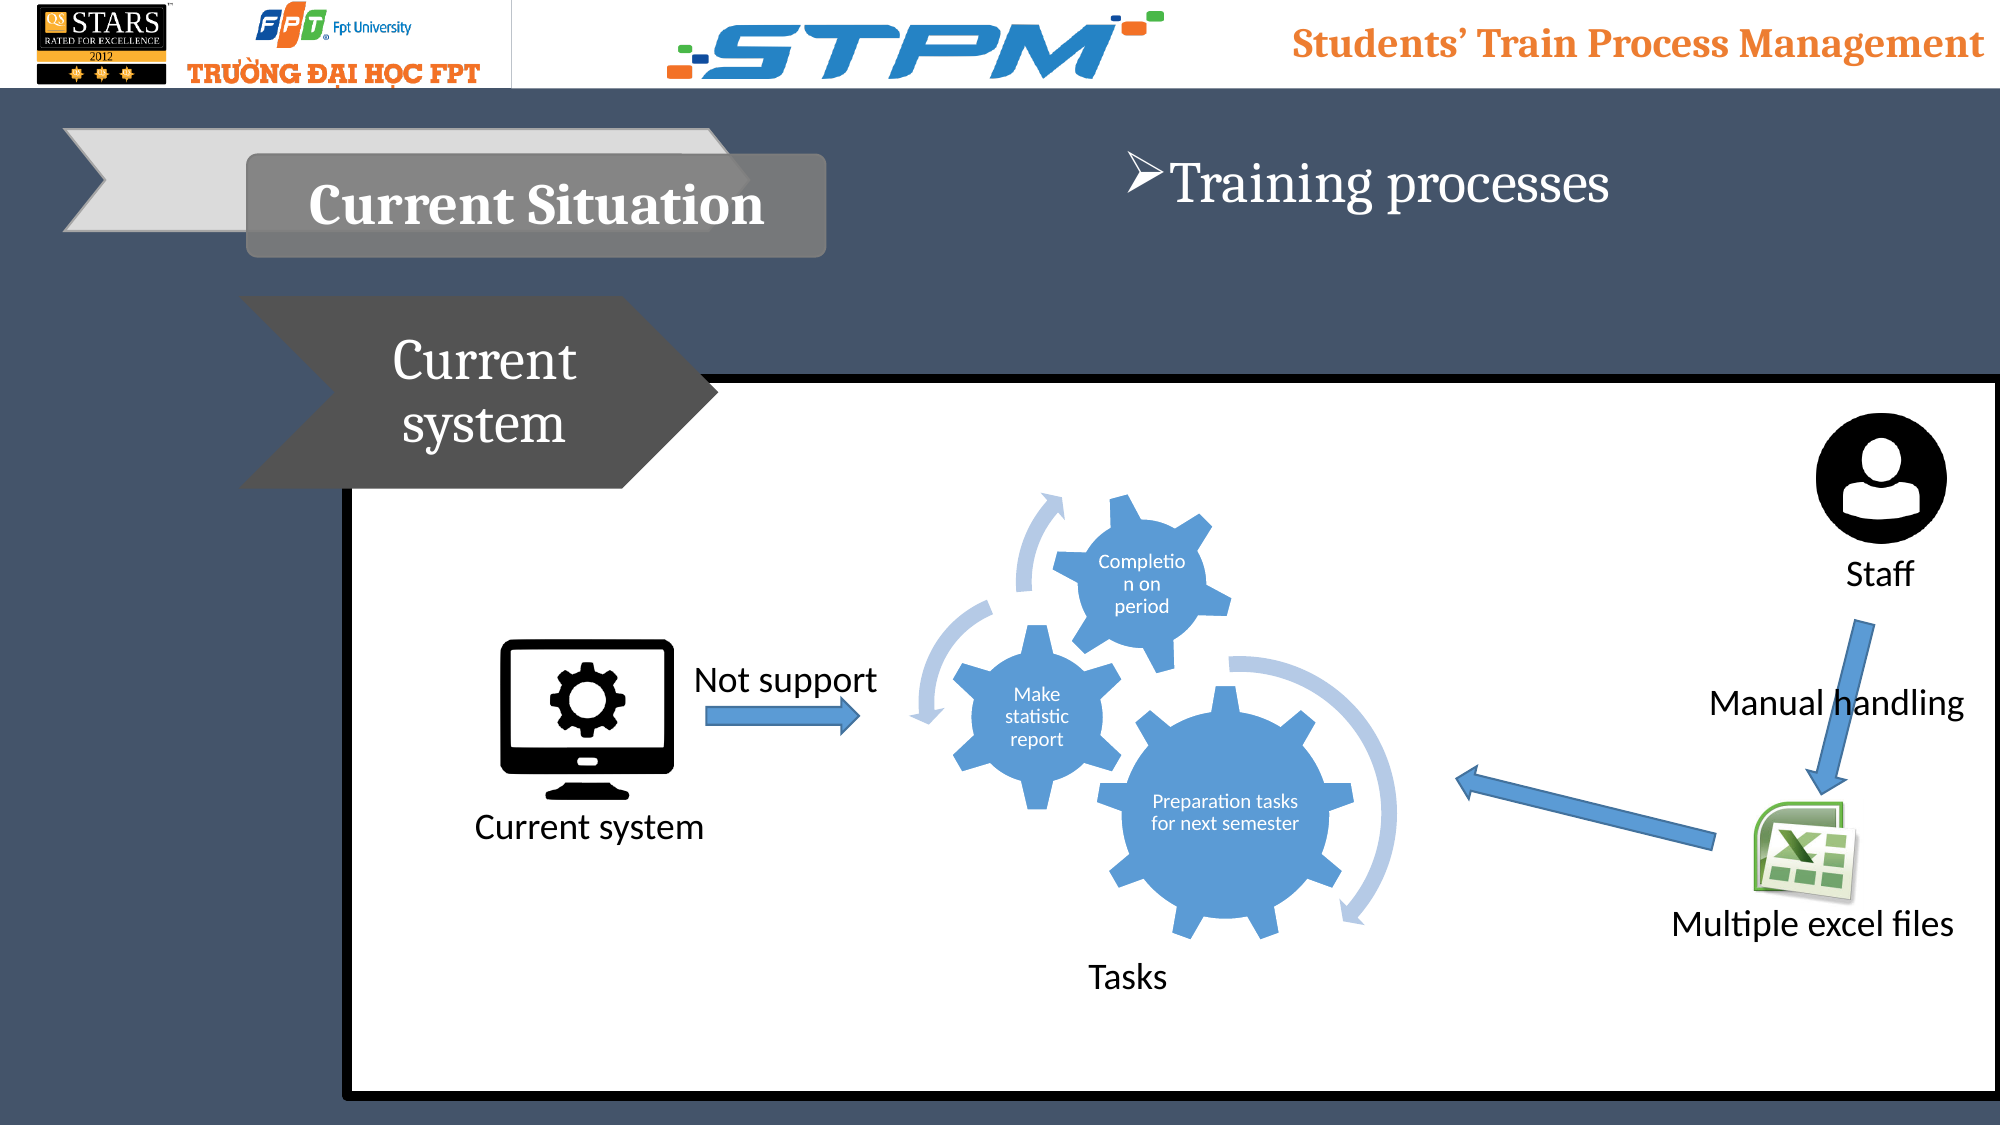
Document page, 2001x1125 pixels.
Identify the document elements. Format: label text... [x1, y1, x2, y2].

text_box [870, 469, 1367, 946]
picture [500, 639, 674, 800]
text_box Manual handling [1694, 670, 1981, 731]
text_box Not support [678, 647, 870, 708]
text_box Current system [460, 794, 721, 855]
picture [1808, 405, 1954, 551]
text_box [1841, 618, 1876, 670]
text_box Tasks [1073, 946, 1183, 1005]
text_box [240, 297, 717, 488]
picture [0, 0, 512, 89]
text_box [1804, 731, 1849, 796]
picture [1752, 799, 1864, 911]
slide_number 12 [1412, 1042, 1863, 1103]
text_box Training processes [1107, 144, 2000, 306]
text_box [1454, 764, 1717, 852]
text_box [347, 378, 2000, 1096]
title Students’ Train Process Management [512, 0, 2000, 89]
text_box Multiple excel files [1656, 891, 1970, 952]
picture [667, 11, 1164, 79]
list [64, 129, 826, 257]
text_box [705, 708, 861, 737]
text_box Staff [1831, 551, 1931, 602]
